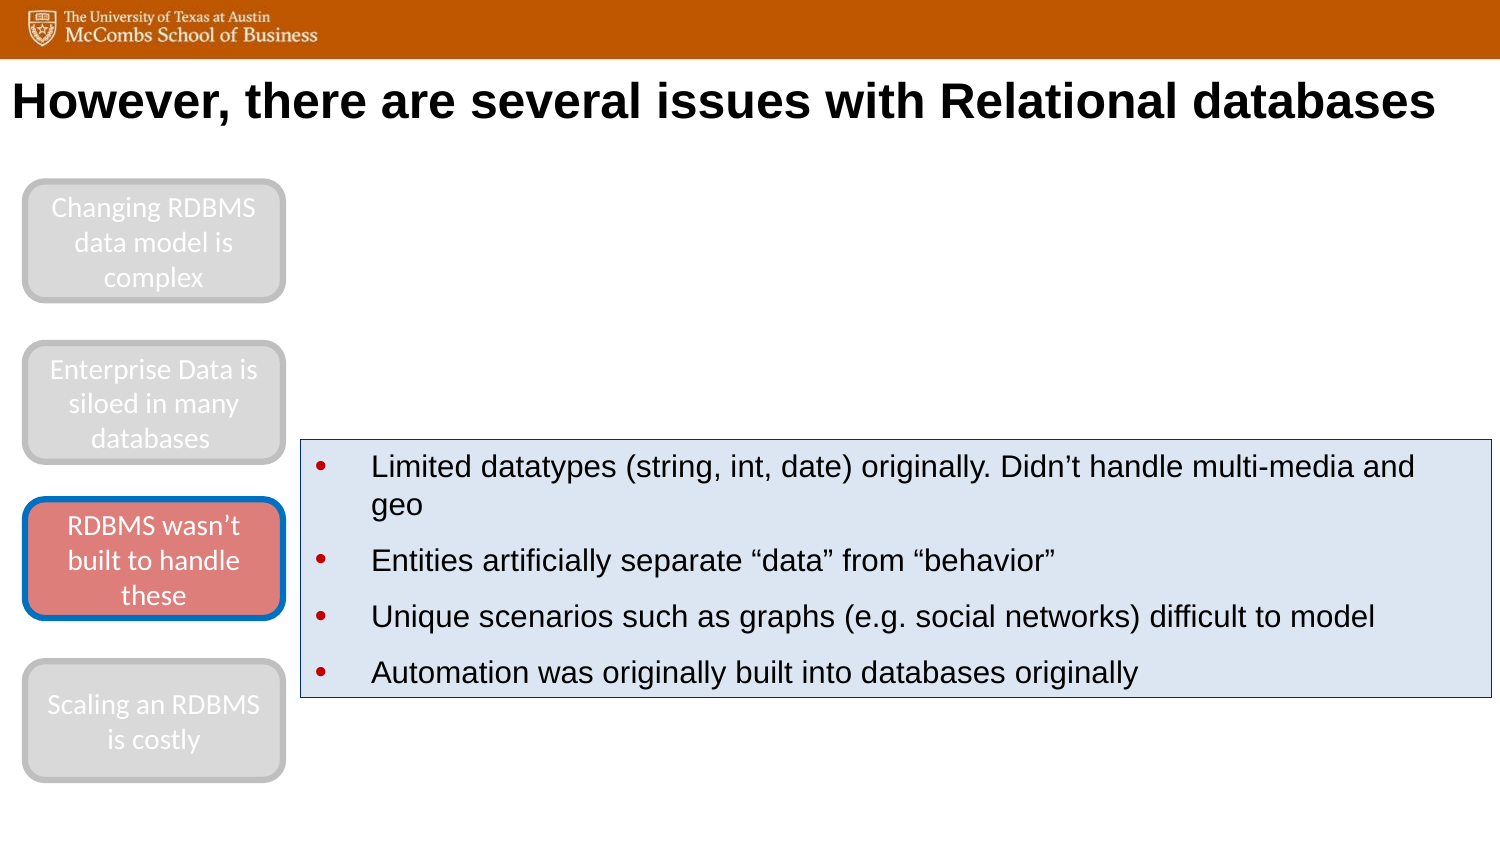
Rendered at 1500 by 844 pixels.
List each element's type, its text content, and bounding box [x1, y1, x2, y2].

text_box Enterprise Data is siloed in many databases [22, 340, 286, 464]
text_box Changing RDBMS data model is complex [22, 179, 286, 303]
text_box Scaling an RDBMS is costly [22, 659, 286, 783]
text_box However, there are several issues with Relational databases [0, 70, 1500, 136]
text_box RDBMS wasn’t built to handle these [22, 497, 286, 621]
picture [0, 0, 1500, 70]
picture [0, 136, 1500, 844]
text_box Limited datatypes (string, int, date) originally. Didn’t handle multi-media and geo Entities artificially separate “data” from “behavior” Unique scenarios such as graphs (e.g. social networks) difficult to model Automation was originally built into databases originally [300, 439, 1492, 698]
